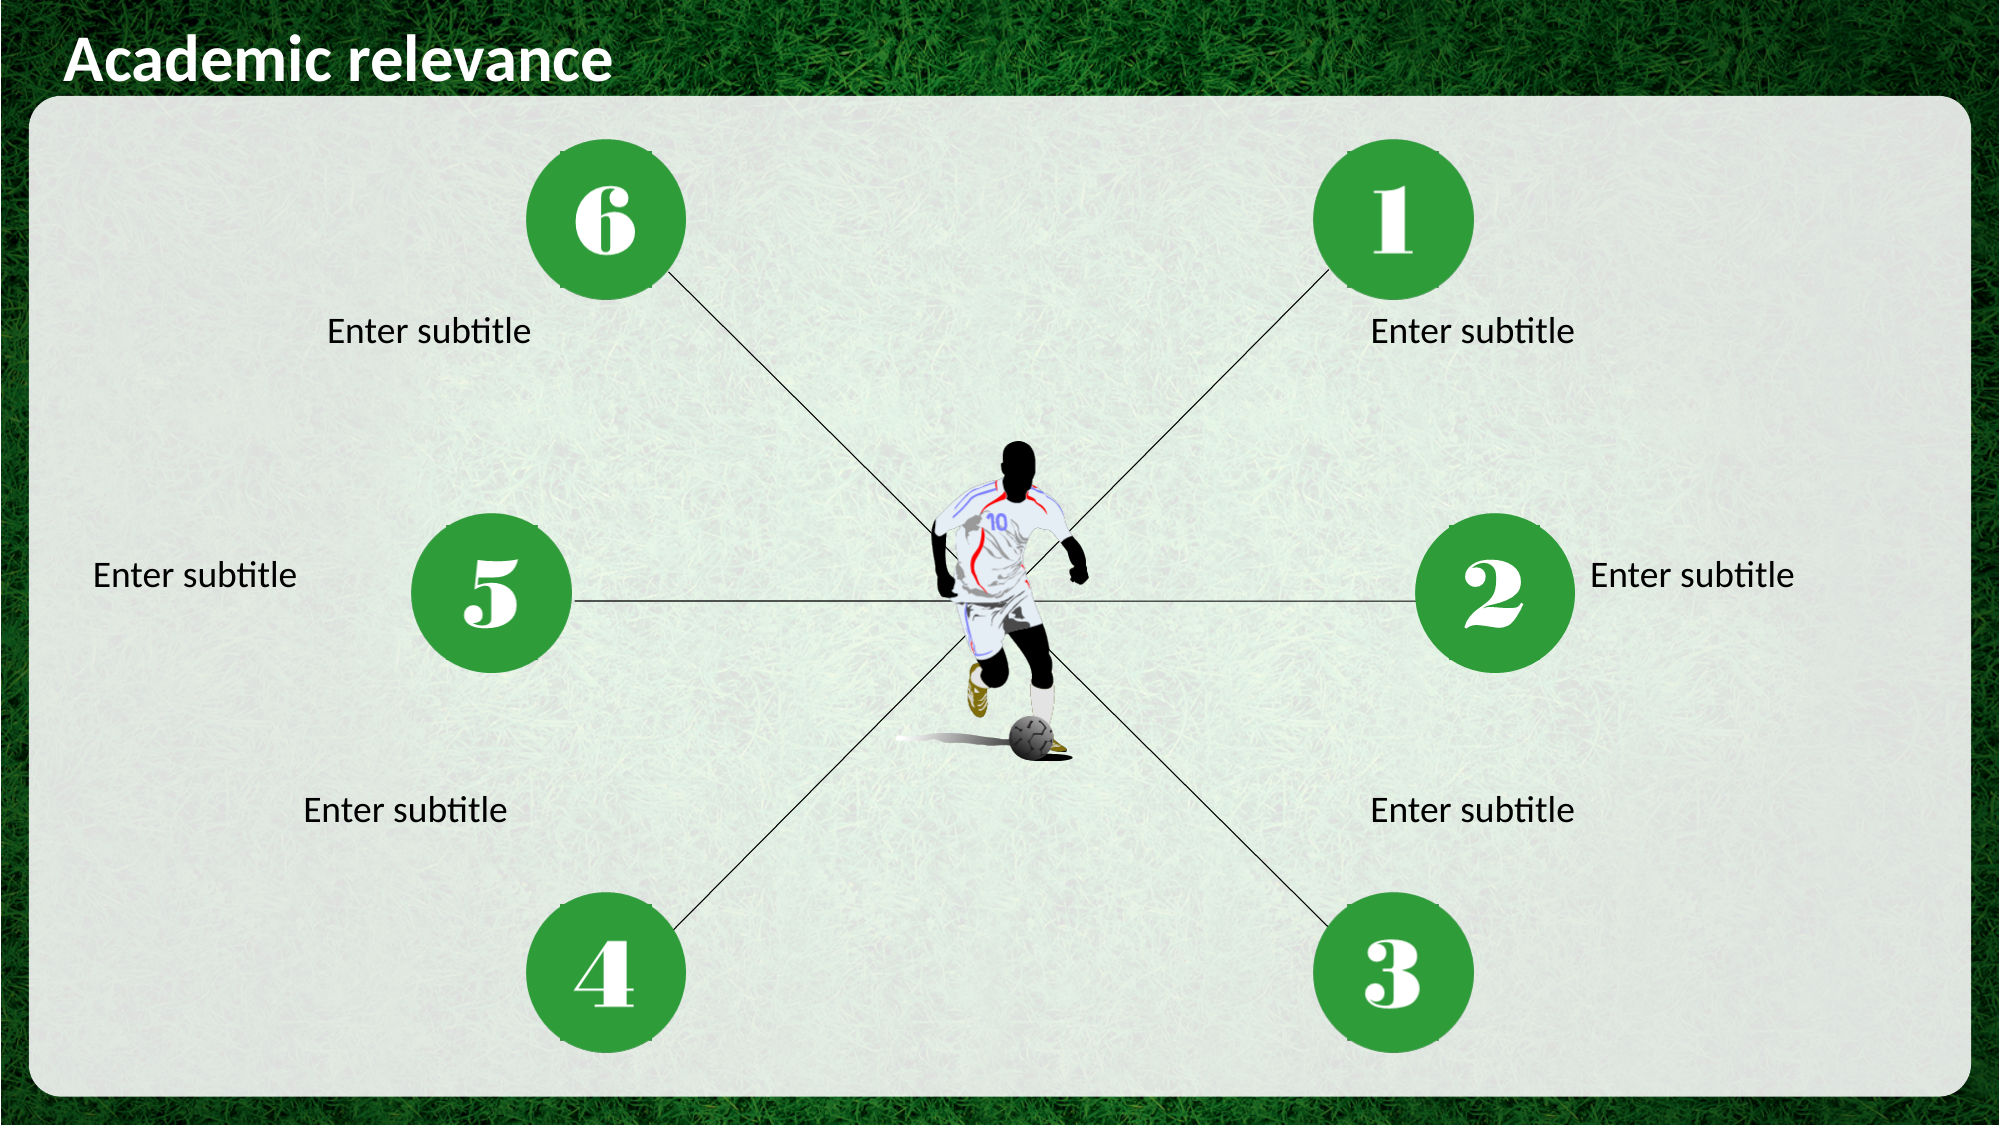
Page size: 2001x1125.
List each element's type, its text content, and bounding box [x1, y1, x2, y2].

text_box Enter subtitle [303, 802, 630, 858]
text_box Enter subtitle [1370, 323, 1687, 379]
text_box Enter subtitle [327, 323, 630, 379]
picture [1, 0, 1999, 1125]
text_box Academic relevance [56, 6, 906, 97]
text_box Enter subtitle [92, 567, 397, 623]
text_box Enter subtitle [1590, 567, 1918, 623]
text_box Enter subtitle [1370, 802, 1703, 858]
